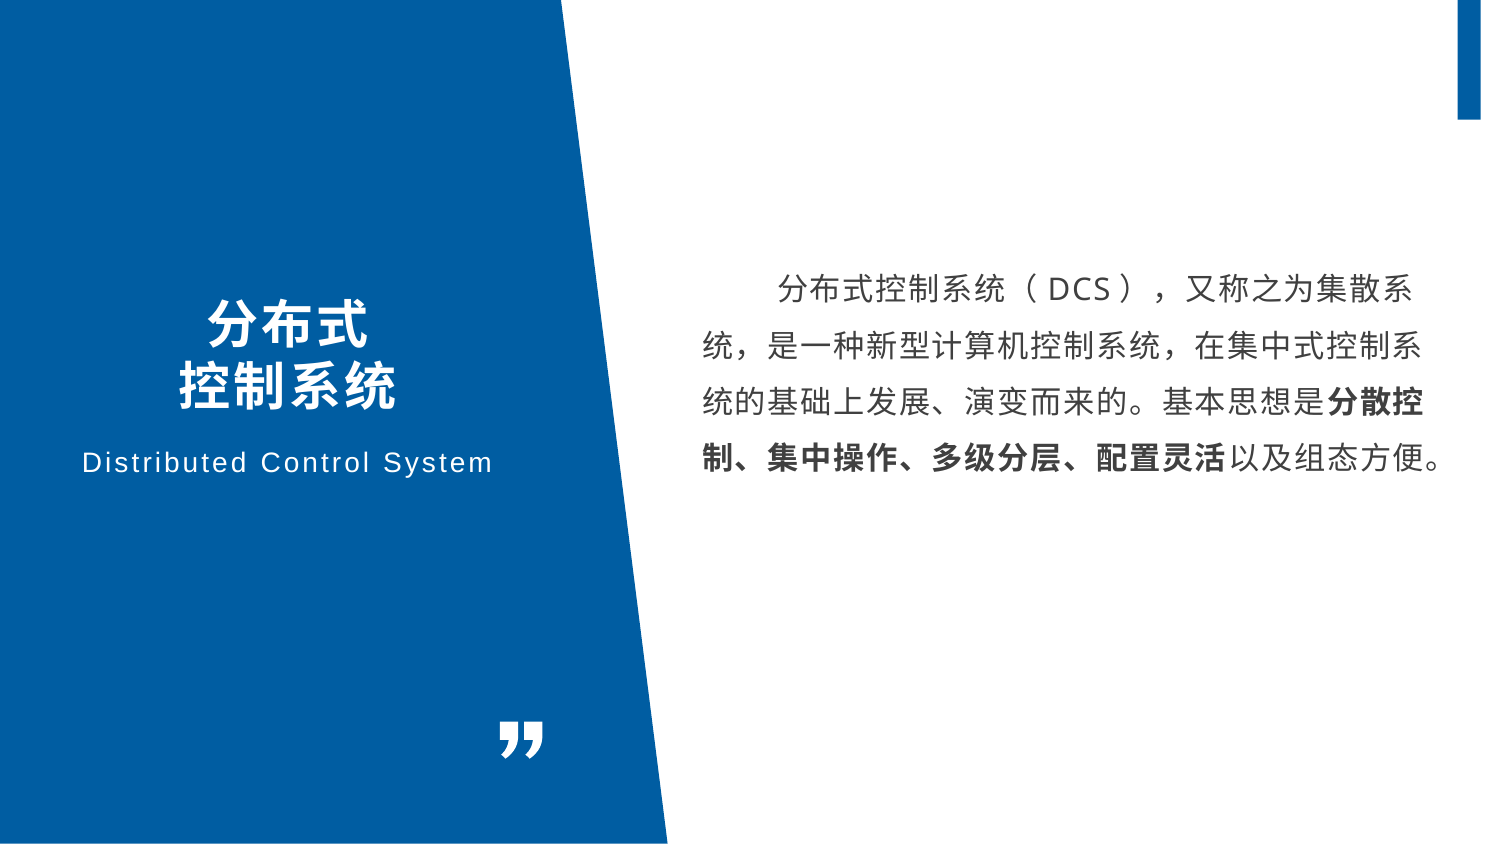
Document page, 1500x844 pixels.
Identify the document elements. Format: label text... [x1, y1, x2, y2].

text_box 分布式控制系统（DCS），又称之为集散系统，是一种新型计算机控制系统，在集中式控制系统的基础上发展、演变而来的。基本思想是分散控制、集中操作、多级分层、配置灵活以及组态方便。 [690, 152, 1446, 575]
text_box Distributed Control System [70, 432, 505, 489]
text_box [0, 0, 670, 844]
text_box [1456, 0, 1483, 122]
text_box 分布式 控制系统 [70, 163, 505, 422]
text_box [499, 721, 543, 759]
